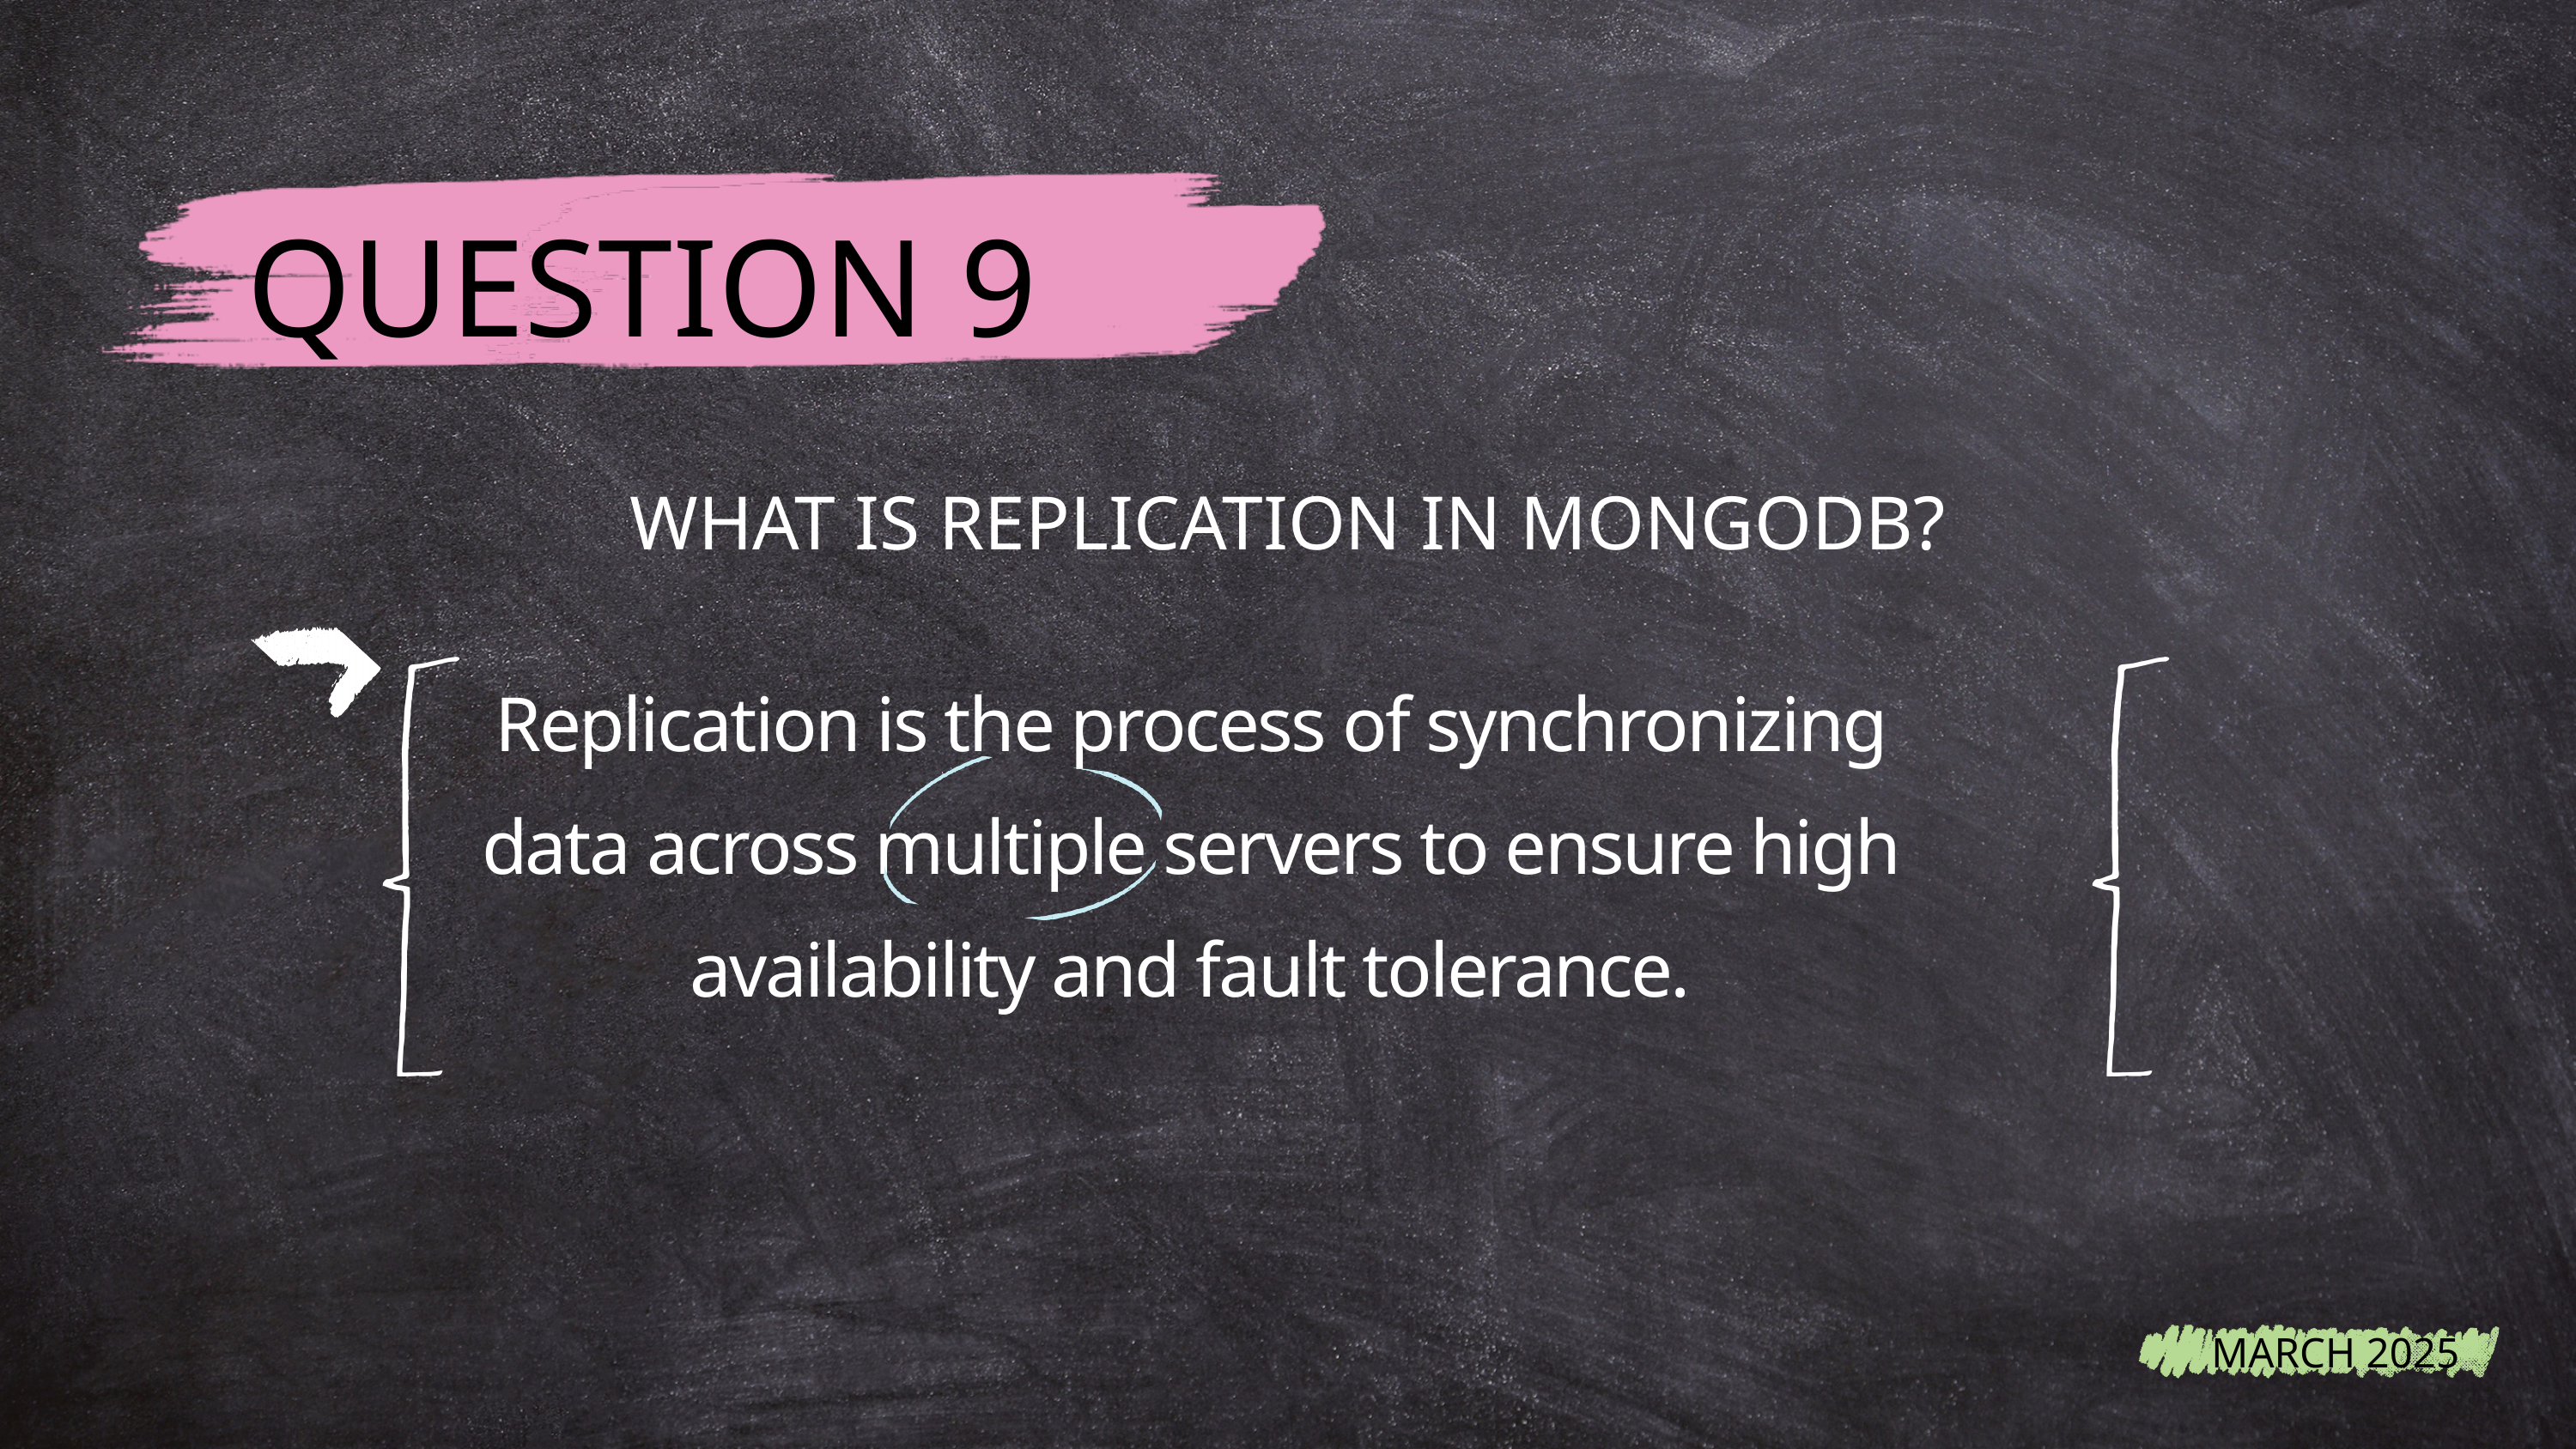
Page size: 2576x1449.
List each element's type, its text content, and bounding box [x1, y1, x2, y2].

text_box QUESTION 9 [246, 215, 1405, 364]
text_box [880, 745, 1167, 934]
text_box [485, 172, 1327, 215]
text_box MARCH 2025 [1835, 1331, 2460, 1377]
text_box [0, 0, 2576, 1449]
text_box [485, 364, 1327, 369]
text_box [2409, 1324, 2500, 1379]
text_box [382, 657, 460, 1076]
text_box WHAT IS REPLICATION IN MONGODB? [49, 483, 2527, 565]
text_box Replication is the process of synchronizing data across multiple servers to ensure high availability and fault tolerance. [465, 644, 1916, 1135]
text_box [227, 567, 383, 719]
text_box [2092, 657, 2170, 1076]
text_box [2138, 1324, 2409, 1331]
text_box [101, 172, 485, 369]
